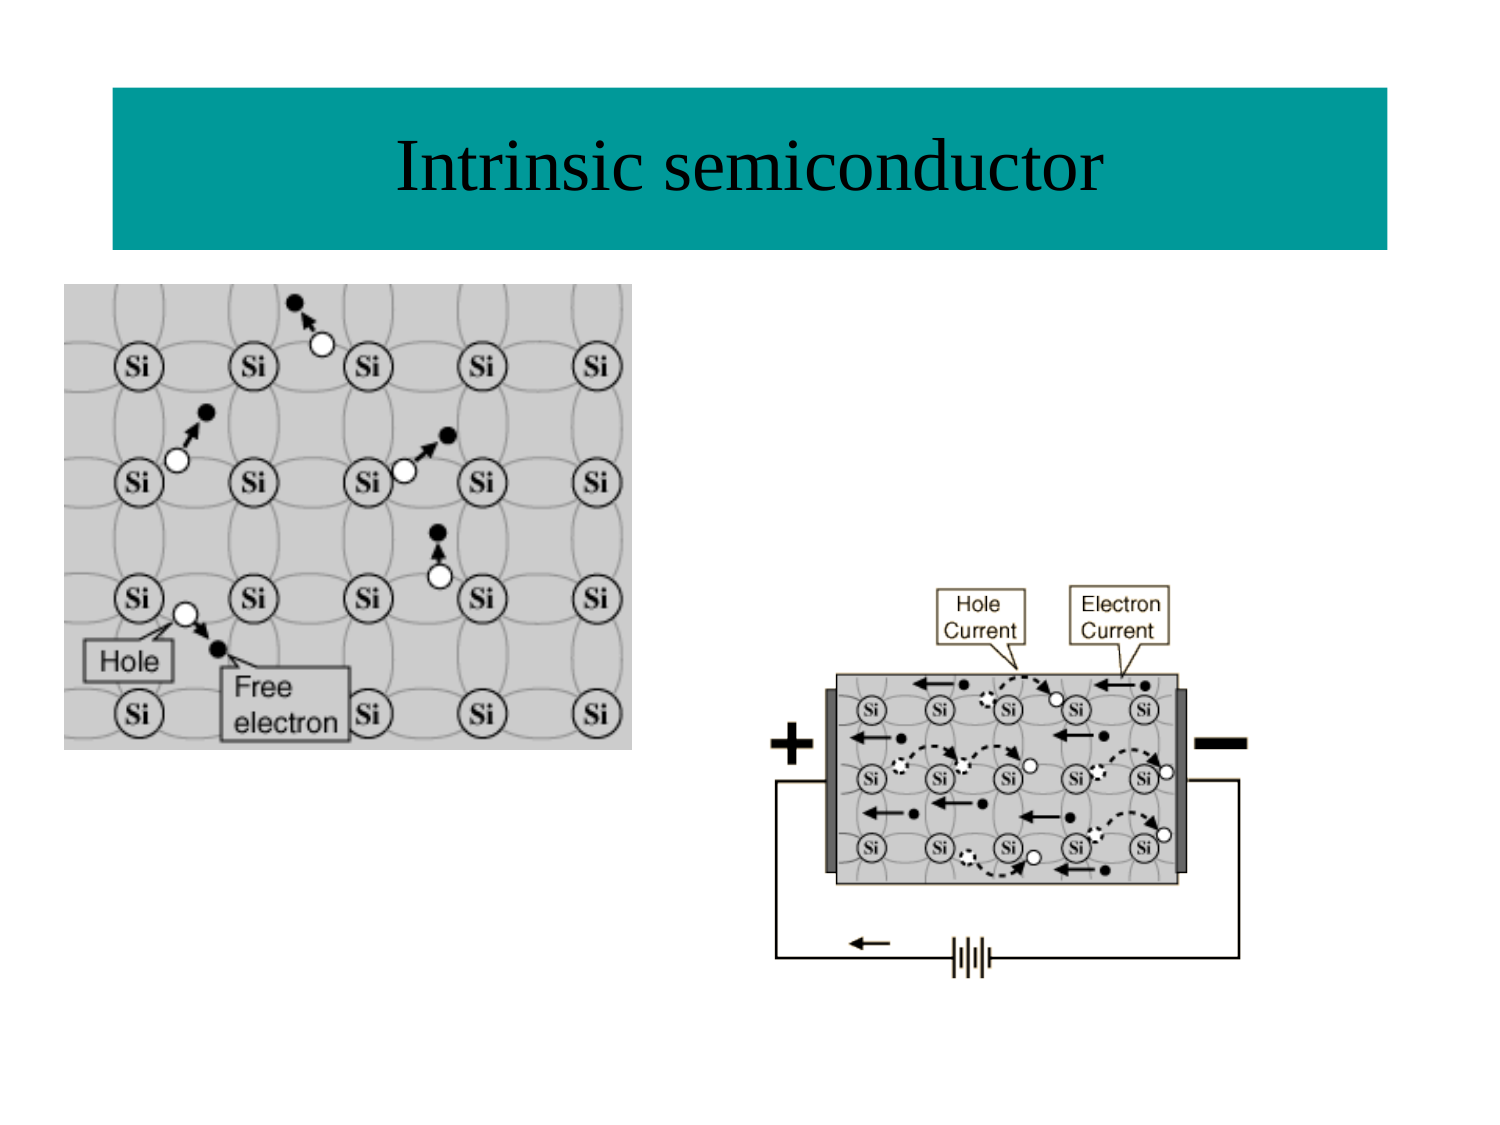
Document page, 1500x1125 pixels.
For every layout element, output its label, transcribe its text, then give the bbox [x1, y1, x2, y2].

picture [64, 283, 632, 750]
title Intrinsic semiconductor [112, 87, 1388, 251]
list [749, 574, 1269, 996]
